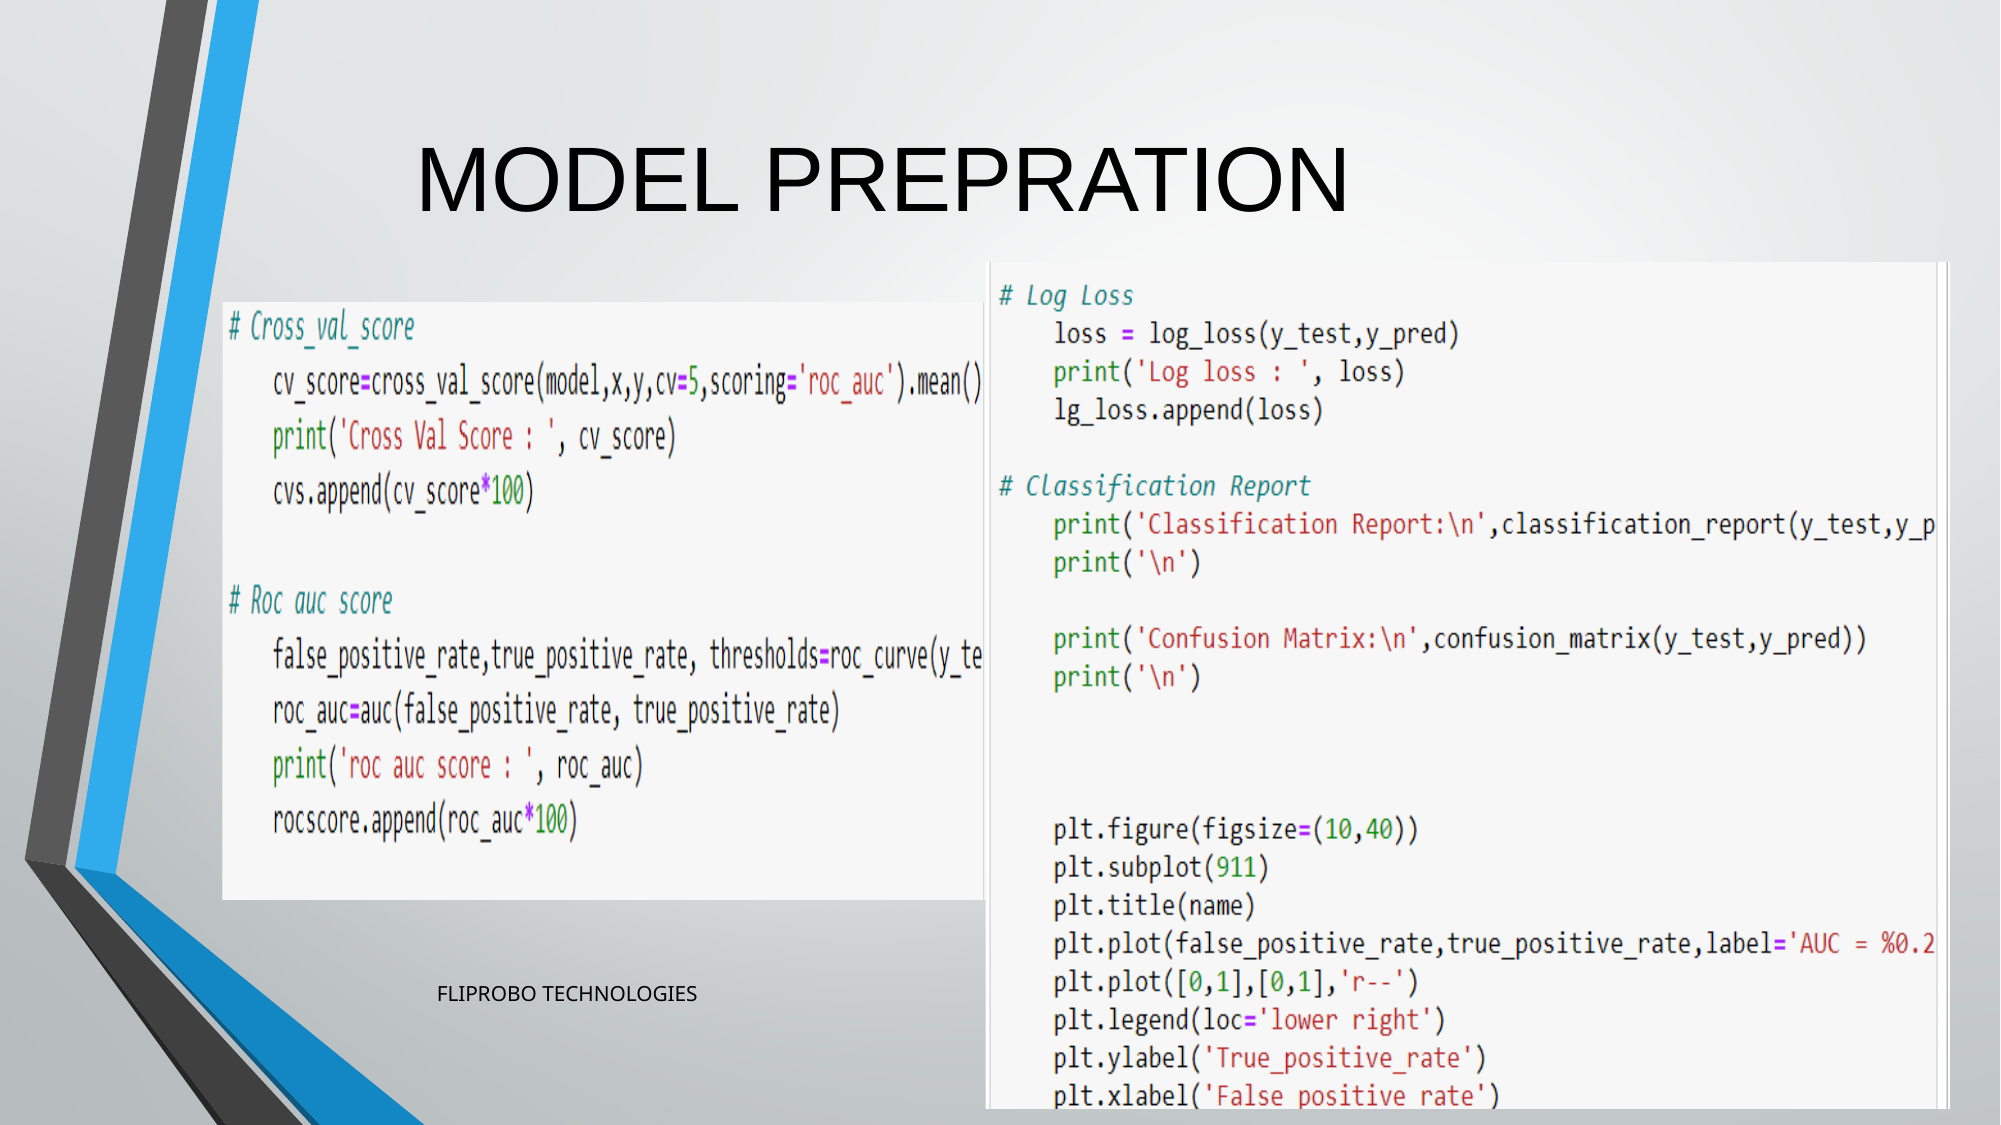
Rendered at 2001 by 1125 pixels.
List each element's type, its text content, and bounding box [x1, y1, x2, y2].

picture [221, 262, 1951, 1110]
footer FLIPROBO TECHNOLOGIES [421, 965, 985, 1025]
title MODEL PREPRATION [21, 65, 1747, 284]
